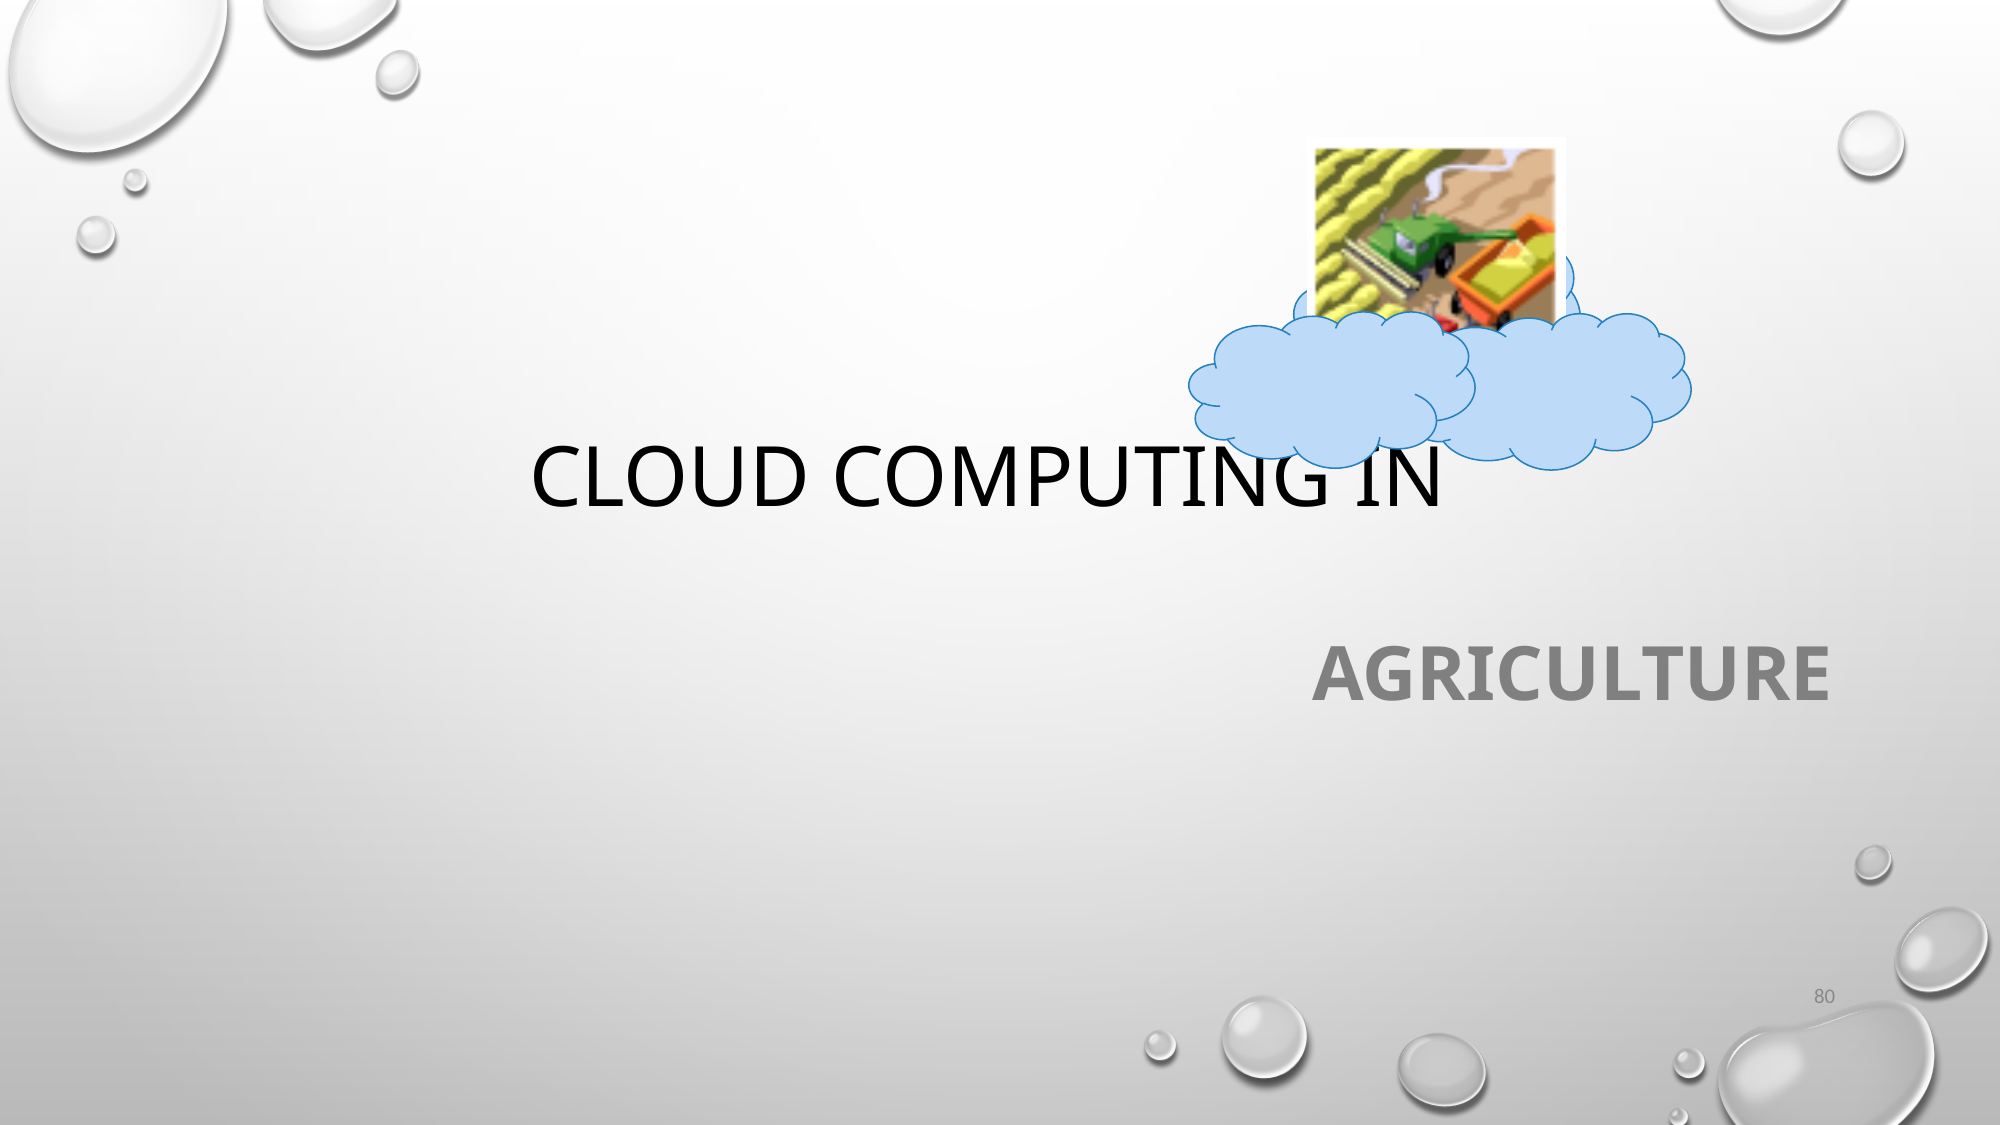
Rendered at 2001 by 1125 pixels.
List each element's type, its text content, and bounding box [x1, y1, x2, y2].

text_box [1428, 312, 1692, 471]
slide_number 80 [1724, 965, 1851, 1025]
text_box [1571, 263, 1581, 313]
text_box [1292, 295, 1300, 319]
text_box [1188, 317, 1463, 470]
picture [0, 0, 2000, 1125]
title Cloud Computing in [350, 408, 1626, 600]
list Agriculture [149, 600, 1848, 825]
